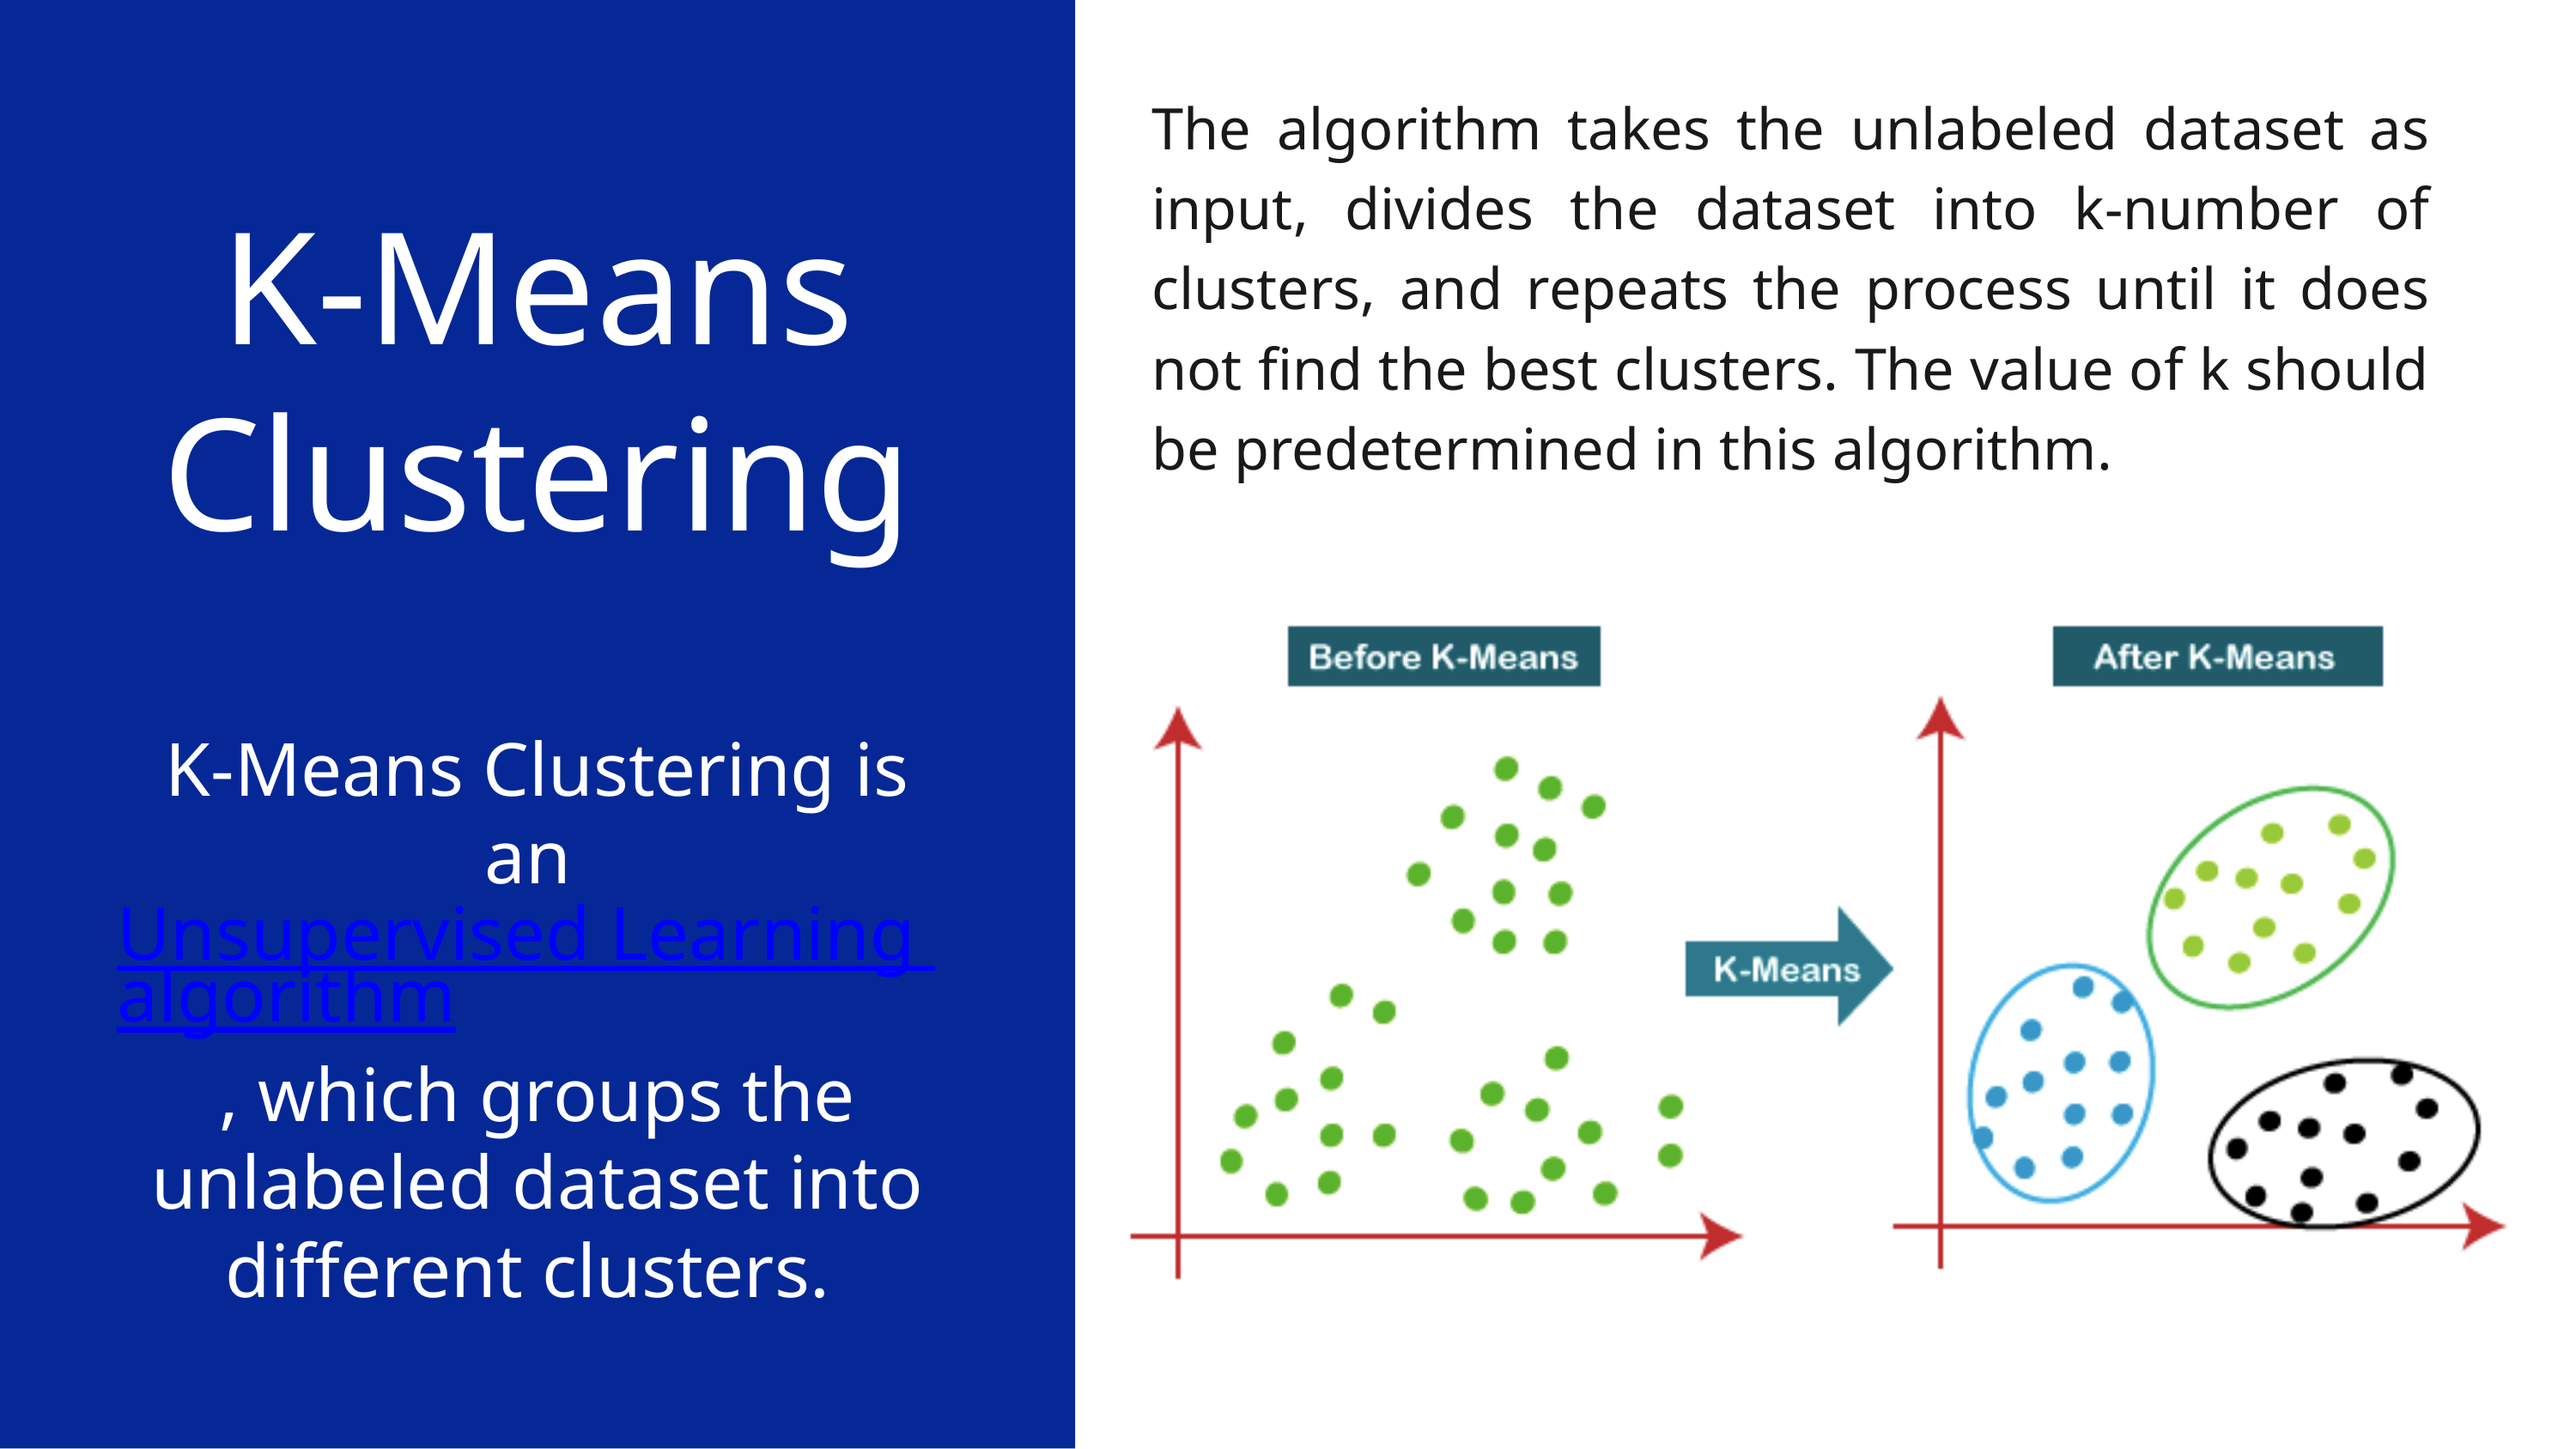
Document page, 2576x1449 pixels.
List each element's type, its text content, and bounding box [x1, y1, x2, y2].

text_box K-Means Clustering is an Unsupervised Learning algorithm, which groups the unlabeled dataset into different clusters. [117, 723, 958, 1252]
text_box The algorithm takes the unlabeled dataset as input, divides the dataset into k-number of clusters, and repeats the process until it does not find the best clusters. The value of k should be predetermined in this algorithm. [1151, 81, 2432, 482]
picture [1121, 585, 2534, 1300]
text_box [85, 189, 990, 676]
text_box [0, 0, 1076, 1449]
